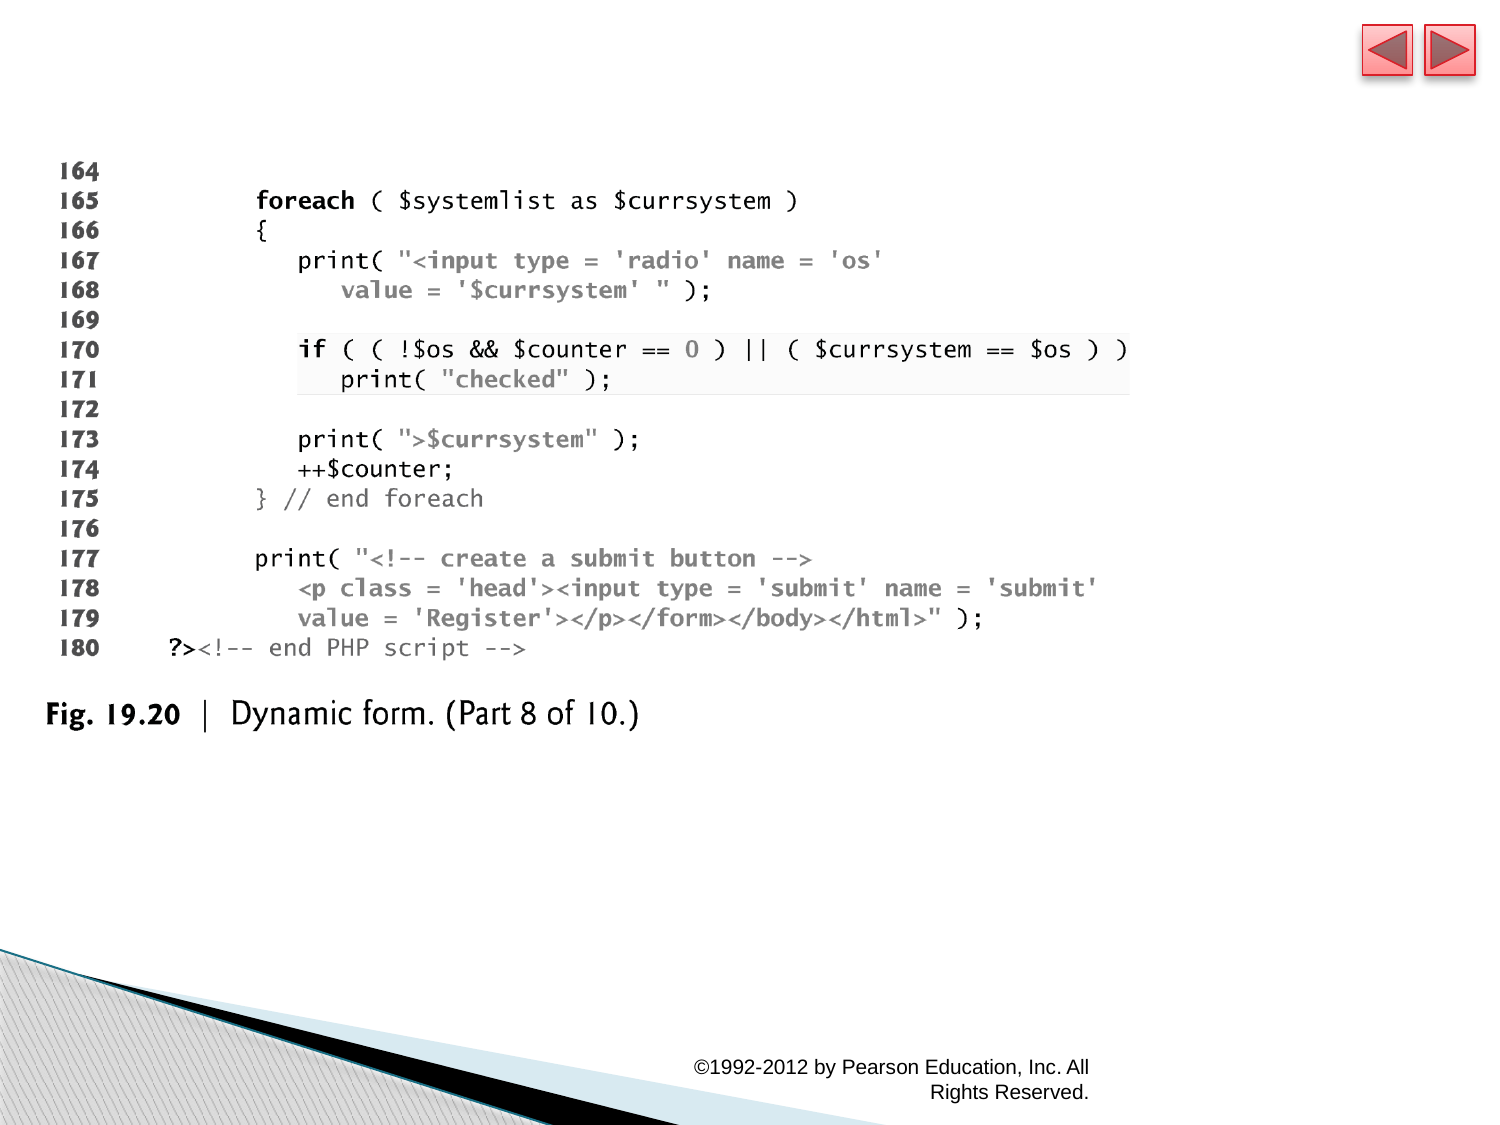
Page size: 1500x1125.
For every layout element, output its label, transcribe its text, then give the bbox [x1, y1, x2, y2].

footer ©1992-2012 by Pearson Education, Inc. All Rights Reserved. [650, 1051, 1105, 1112]
picture [0, 106, 1500, 1018]
